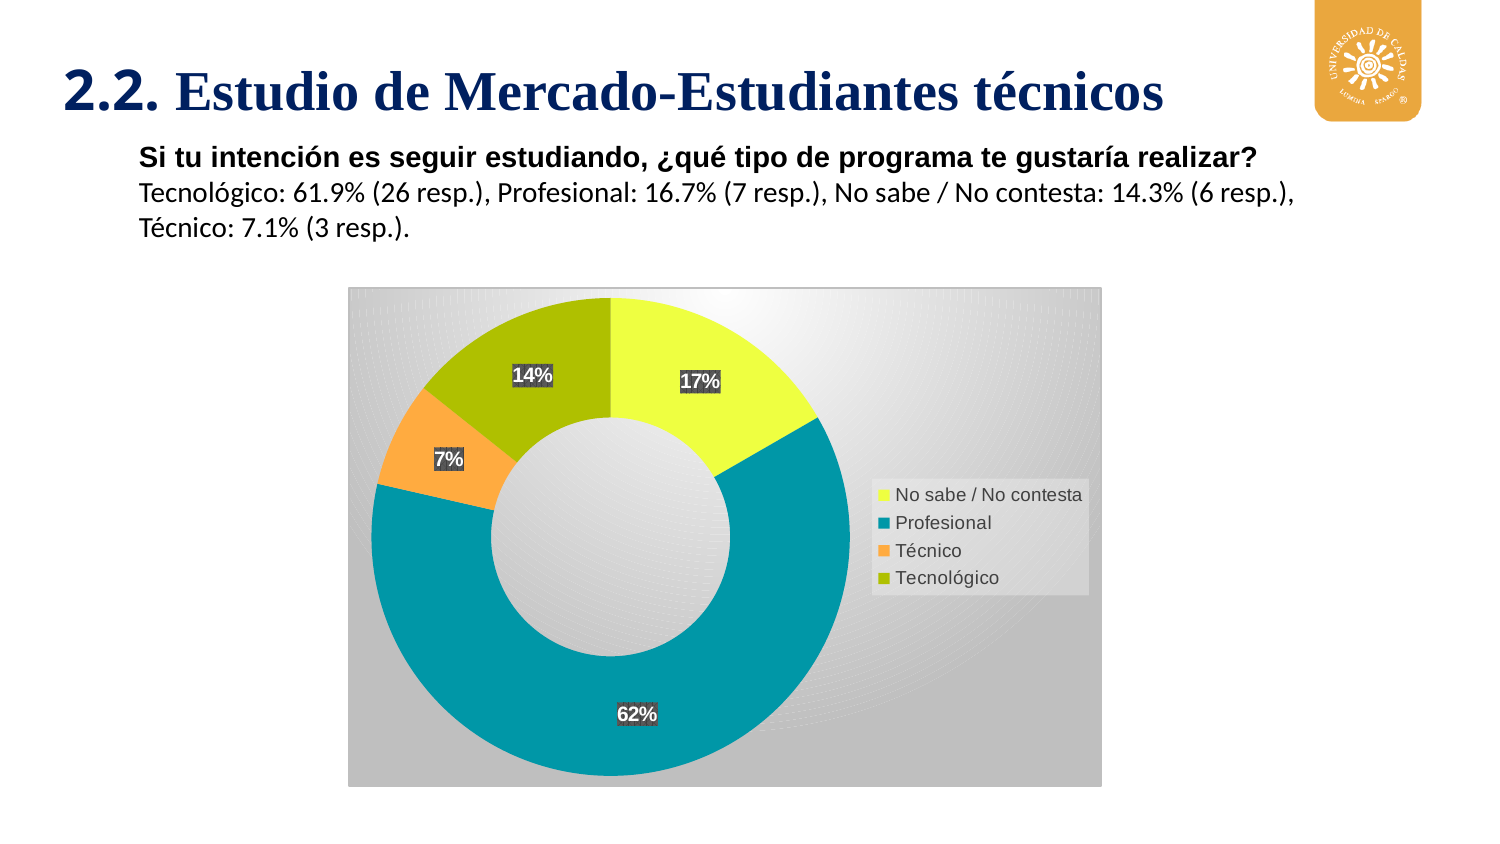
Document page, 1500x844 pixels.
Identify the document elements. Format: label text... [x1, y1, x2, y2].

chart [347, 286, 1103, 787]
text_box Si tu intención es seguir estudiando, ¿qué tipo de programa te gustaría realizar? Tecnológico: 61.9% (26 resp.), Profesional: 16.7% (7 resp.), No sabe / No contesta: 14.3% (6 resp.), Técnico: 7.1% (3 resp.). [124, 129, 1327, 293]
picture [0, 0, 1500, 844]
text_box 2.2. Estudio de Mercado-Estudiantes técnicos [48, 46, 1363, 129]
